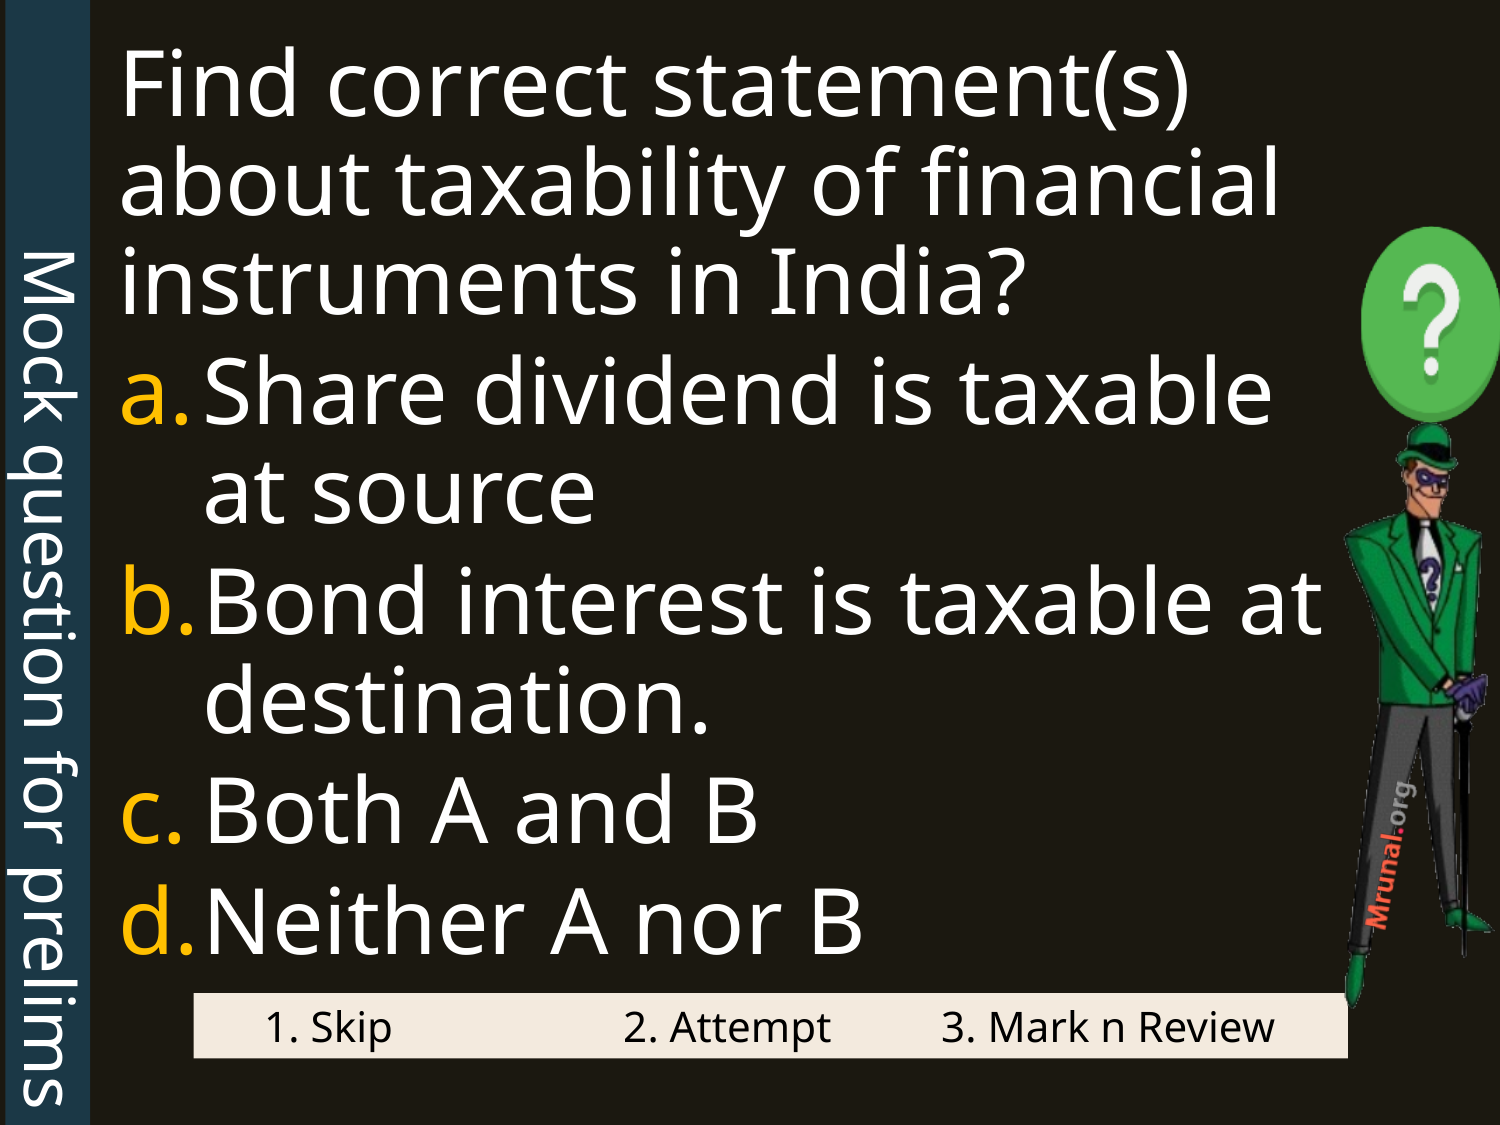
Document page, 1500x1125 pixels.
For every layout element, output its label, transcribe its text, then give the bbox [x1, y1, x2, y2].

list Find correct statement(s) about taxability of financial instruments in India? Share dividend is taxable at source Bond interest is taxable at destination. Both A and B Neither A nor B [103, 29, 1400, 1014]
list Mock question for prelims [5, 0, 91, 1125]
picture [1397, 208, 1500, 1014]
